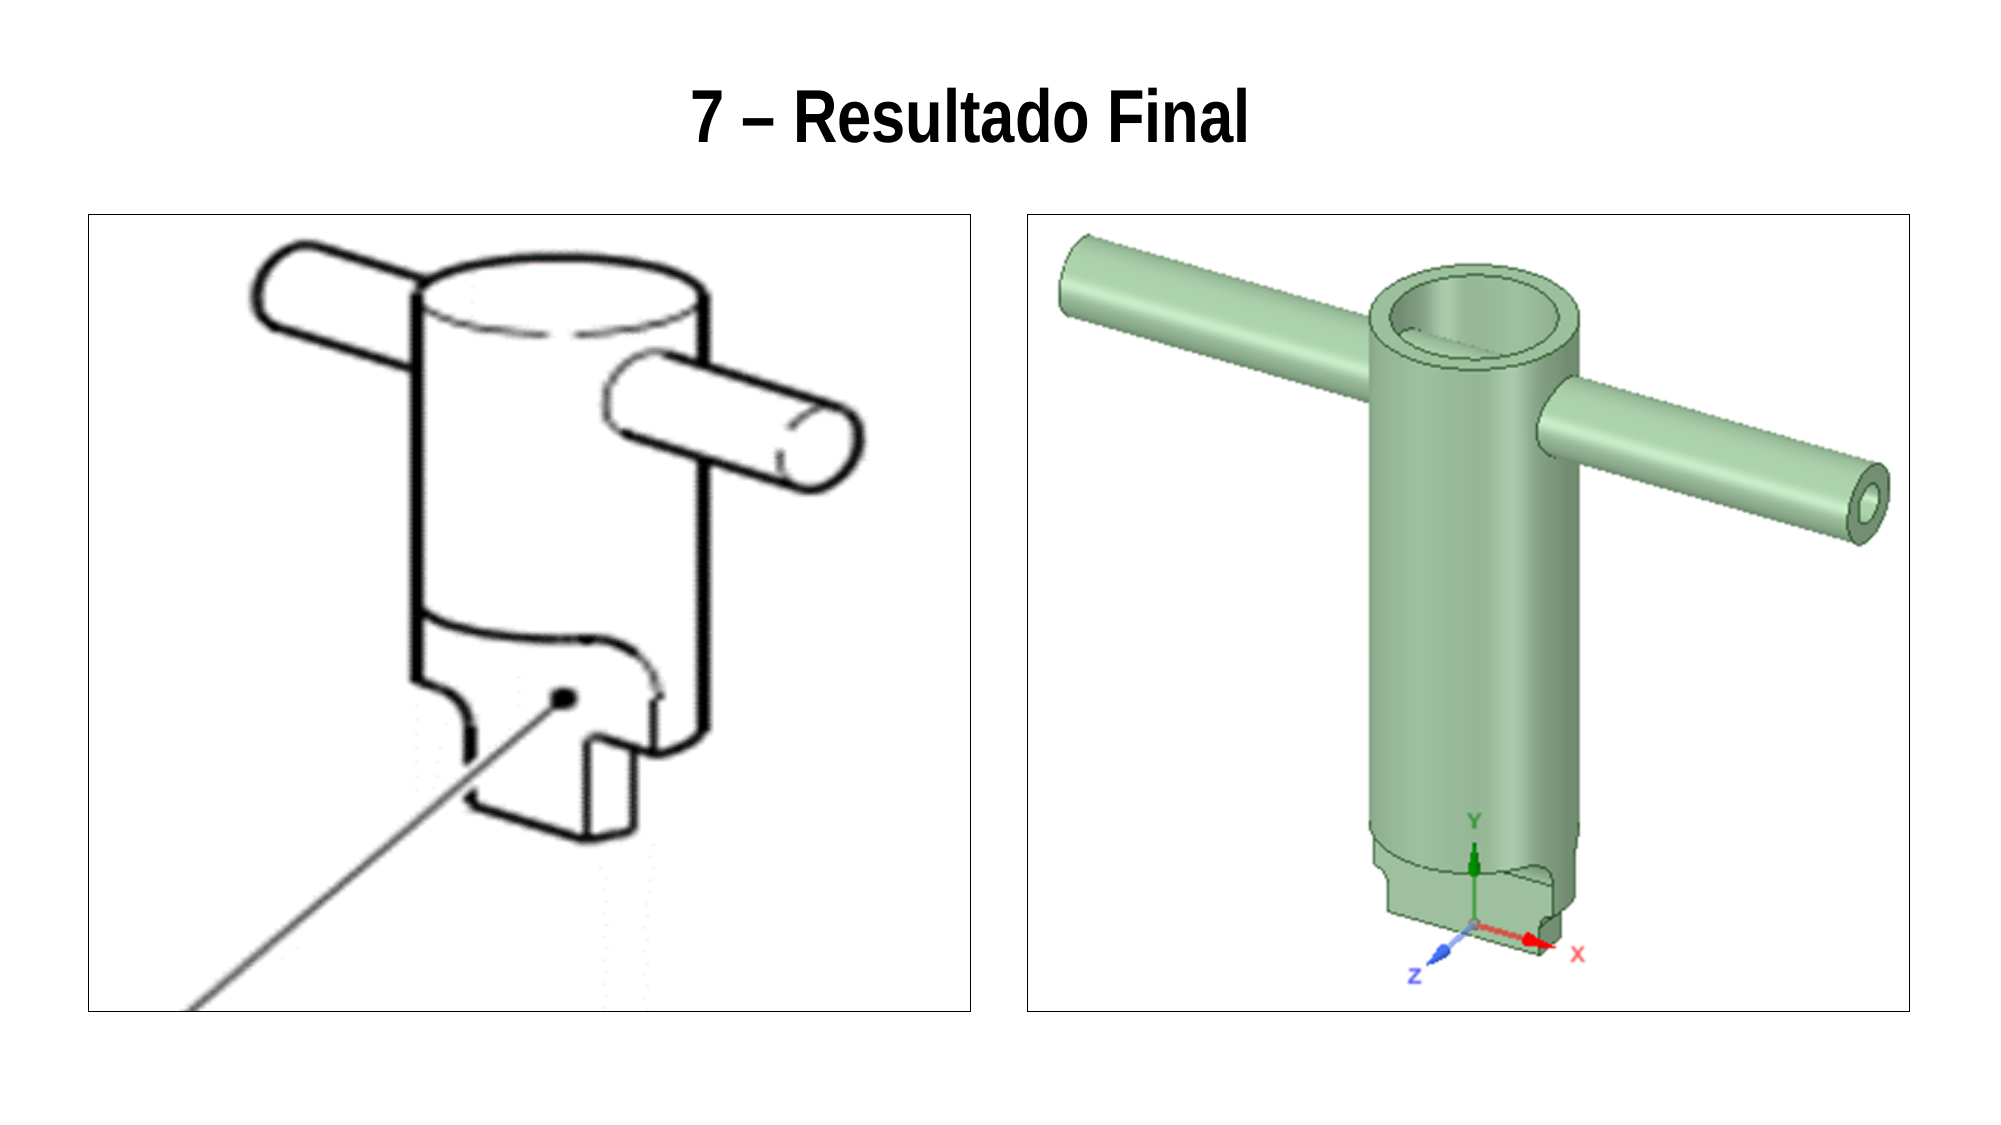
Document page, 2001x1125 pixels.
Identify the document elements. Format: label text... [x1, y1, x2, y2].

text_box 7 – Resultado Final [675, 60, 1266, 166]
picture [1027, 214, 1910, 1012]
picture [88, 214, 971, 1012]
